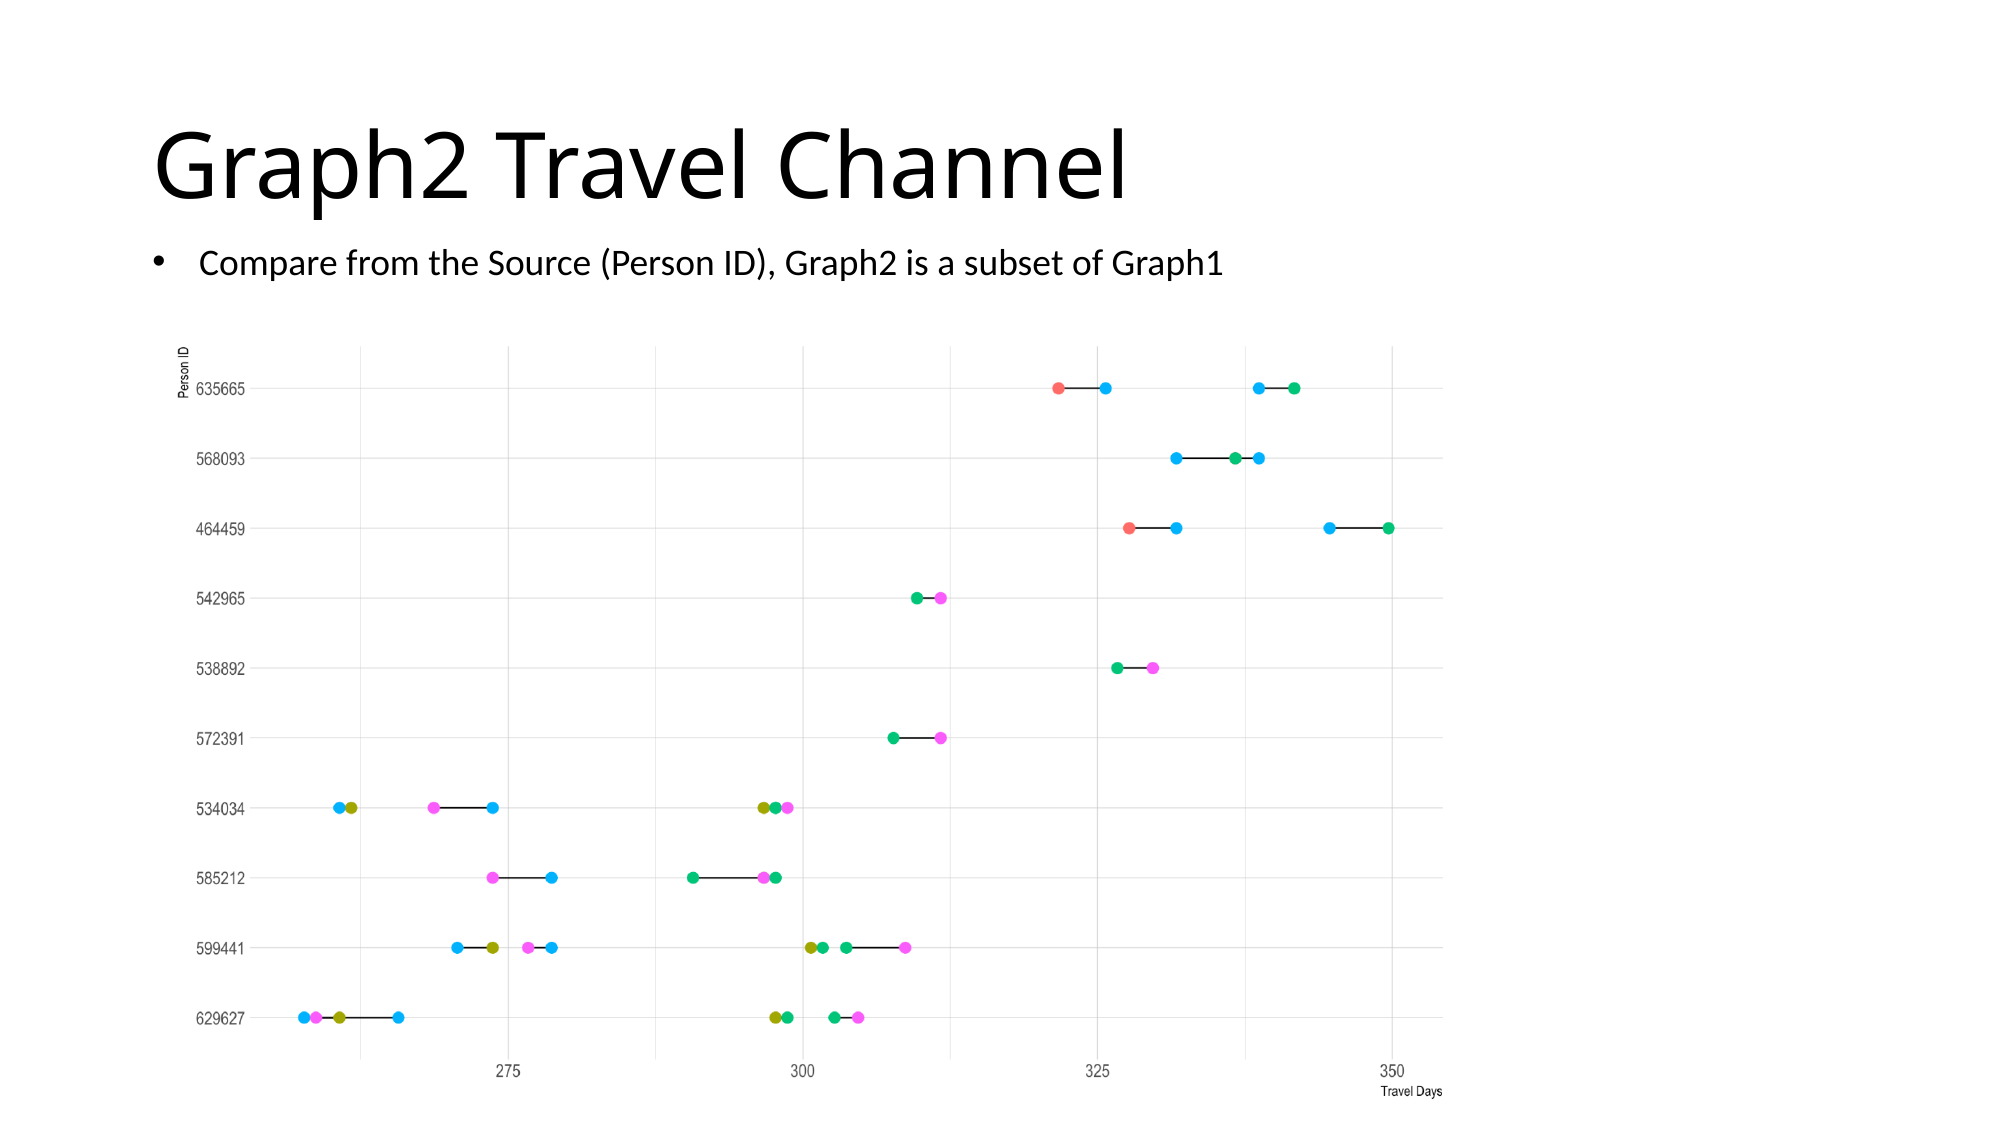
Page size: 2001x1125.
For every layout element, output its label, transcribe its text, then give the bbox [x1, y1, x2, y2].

title Graph2 Travel Channel [137, 59, 1863, 278]
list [137, 305, 1480, 1125]
text_box Compare from the Source (Person ID), Graph2 is a subset of Graph1 [137, 230, 1333, 291]
